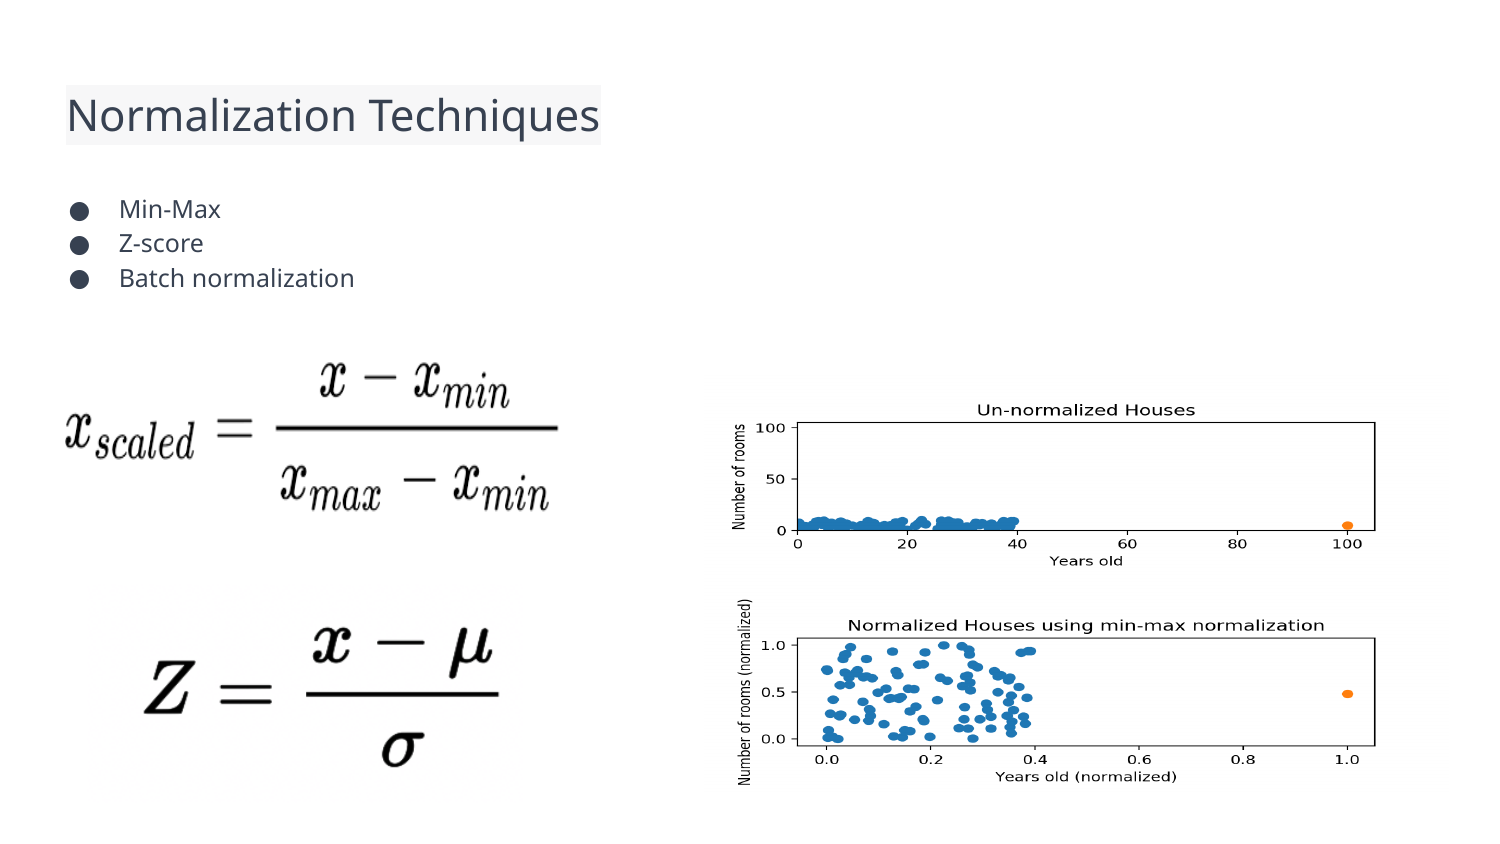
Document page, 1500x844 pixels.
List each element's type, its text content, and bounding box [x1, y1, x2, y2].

picture [62, 347, 565, 519]
picture [703, 371, 1450, 793]
text_box Min-Max Z-score Batch normalization [28, 173, 1007, 308]
picture [87, 584, 524, 803]
title Normalization Techniques [51, 72, 1449, 167]
